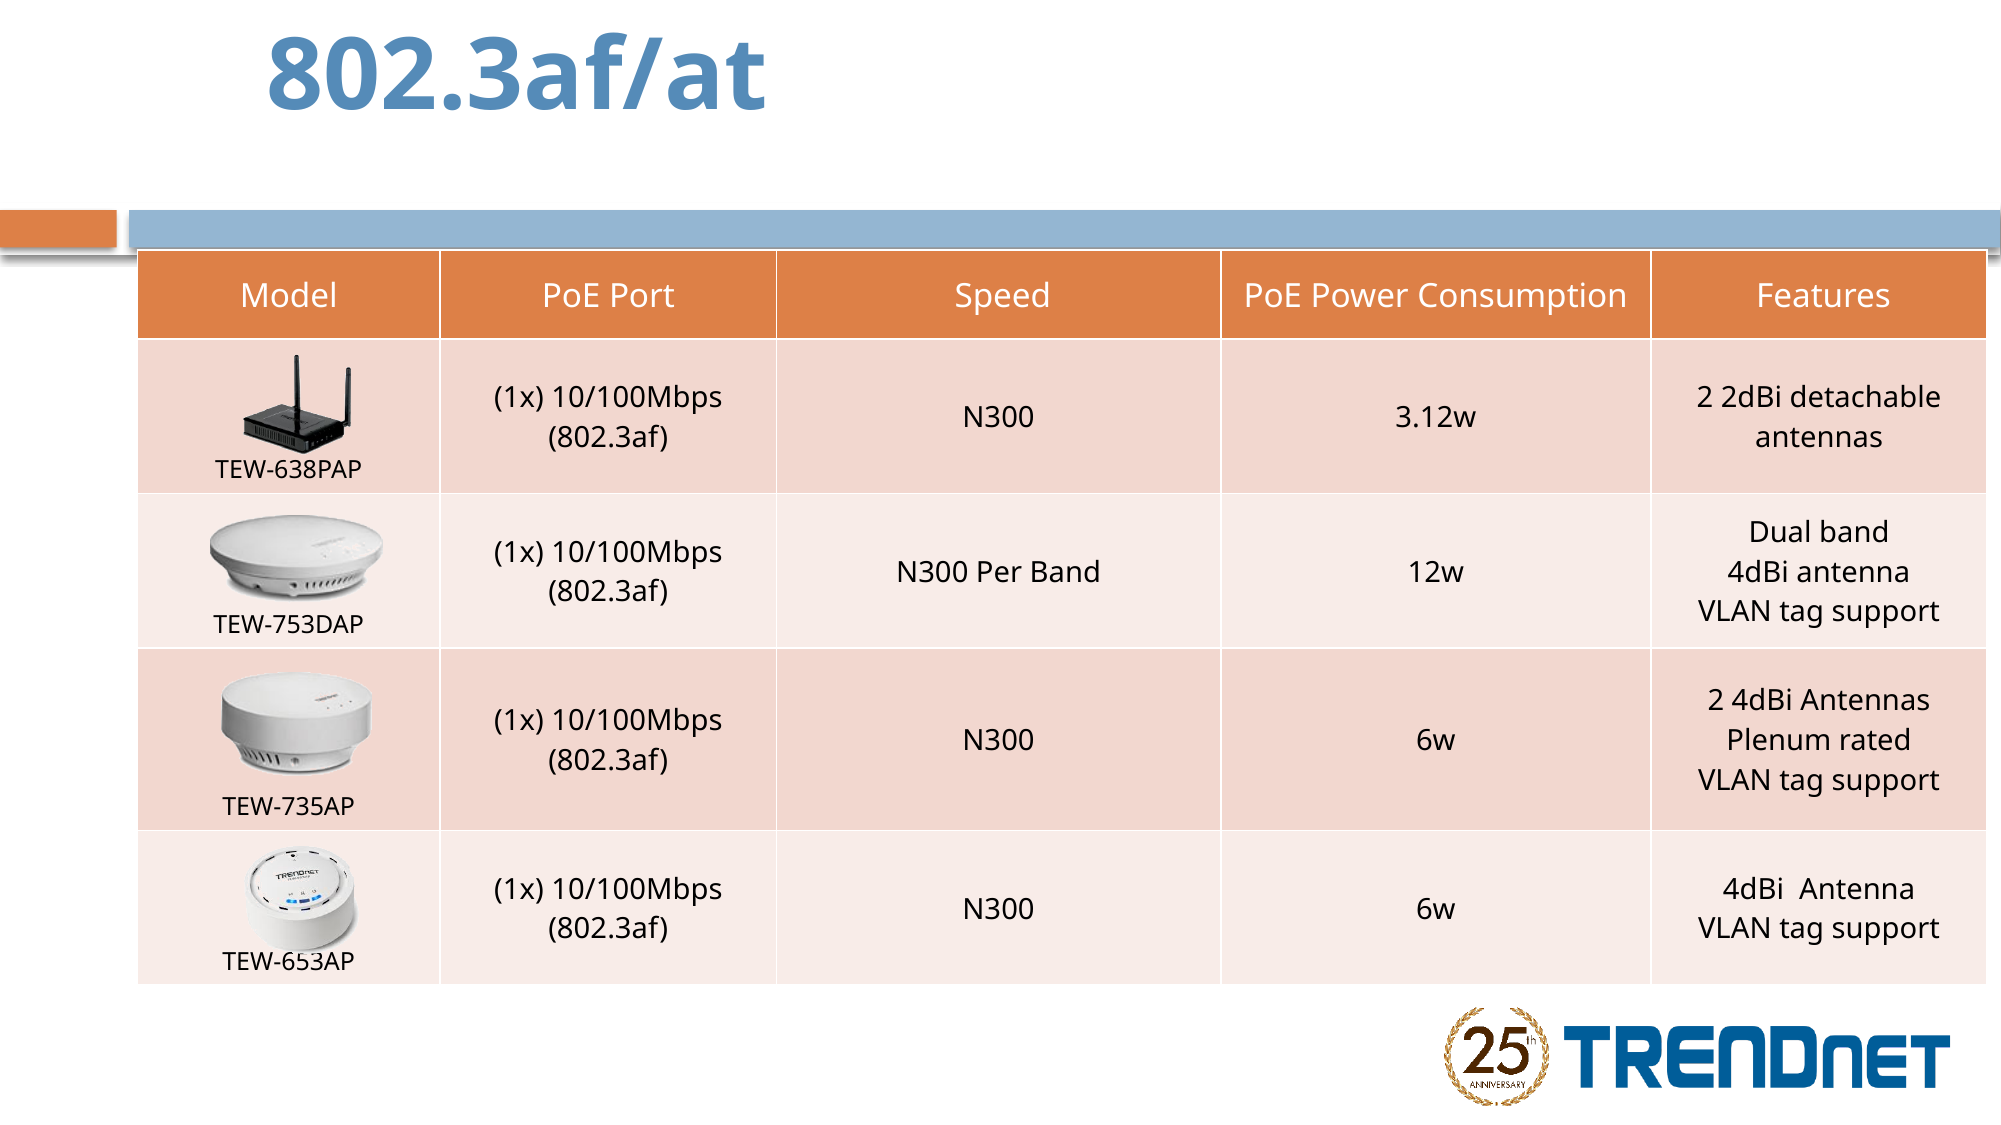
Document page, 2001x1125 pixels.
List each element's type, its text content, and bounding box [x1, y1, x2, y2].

table_header Speed [777, 251, 1220, 338]
table_cell 2 2dBi detachable antennas [1652, 340, 1986, 493]
table_cell (1x) 10/100Mbps (802.3af) [441, 649, 776, 830]
table_cell 12w [1222, 494, 1650, 647]
table_header Features [1652, 251, 1986, 338]
table_cell 6w [1222, 831, 1650, 984]
table_cell 3.12w [1222, 340, 1650, 493]
table_header Model [138, 251, 439, 338]
table_cell (1x) 10/100Mbps (802.3af) [441, 831, 776, 984]
text_box 802.3af/at [251, 1, 1325, 137]
table_cell 2 4dBi Antennas Plenum rated VLAN tag support [1652, 649, 1986, 830]
table_cell TEW-638PAP [138, 340, 439, 493]
picture [1444, 1007, 1549, 1106]
table_cell TEW-753DAP [138, 494, 439, 647]
picture [215, 835, 383, 961]
table_header PoE Power Consumption [1222, 251, 1650, 338]
table_cell N300 [777, 831, 1220, 984]
table_cell (1x) 10/100Mbps (802.3af) [441, 494, 776, 647]
table_cell (1x) 10/100Mbps (802.3af) [441, 340, 776, 493]
table_cell Dual band 4dBi antenna VLAN tag support [1652, 494, 1986, 647]
table_header PoE Port [441, 251, 776, 338]
table_cell N300 [777, 649, 1220, 830]
table_cell N300 [777, 340, 1220, 493]
table_cell TEW-653AP [138, 831, 439, 984]
table_cell N300 Per Band [777, 494, 1220, 647]
picture [210, 515, 383, 607]
table_cell 4dBi Antenna VLAN tag support [1652, 831, 1986, 984]
picture [221, 671, 372, 777]
table_cell 6w [1222, 649, 1650, 830]
table_cell TEW-735AP [138, 649, 439, 830]
picture [242, 350, 352, 460]
picture [1562, 1024, 1951, 1089]
